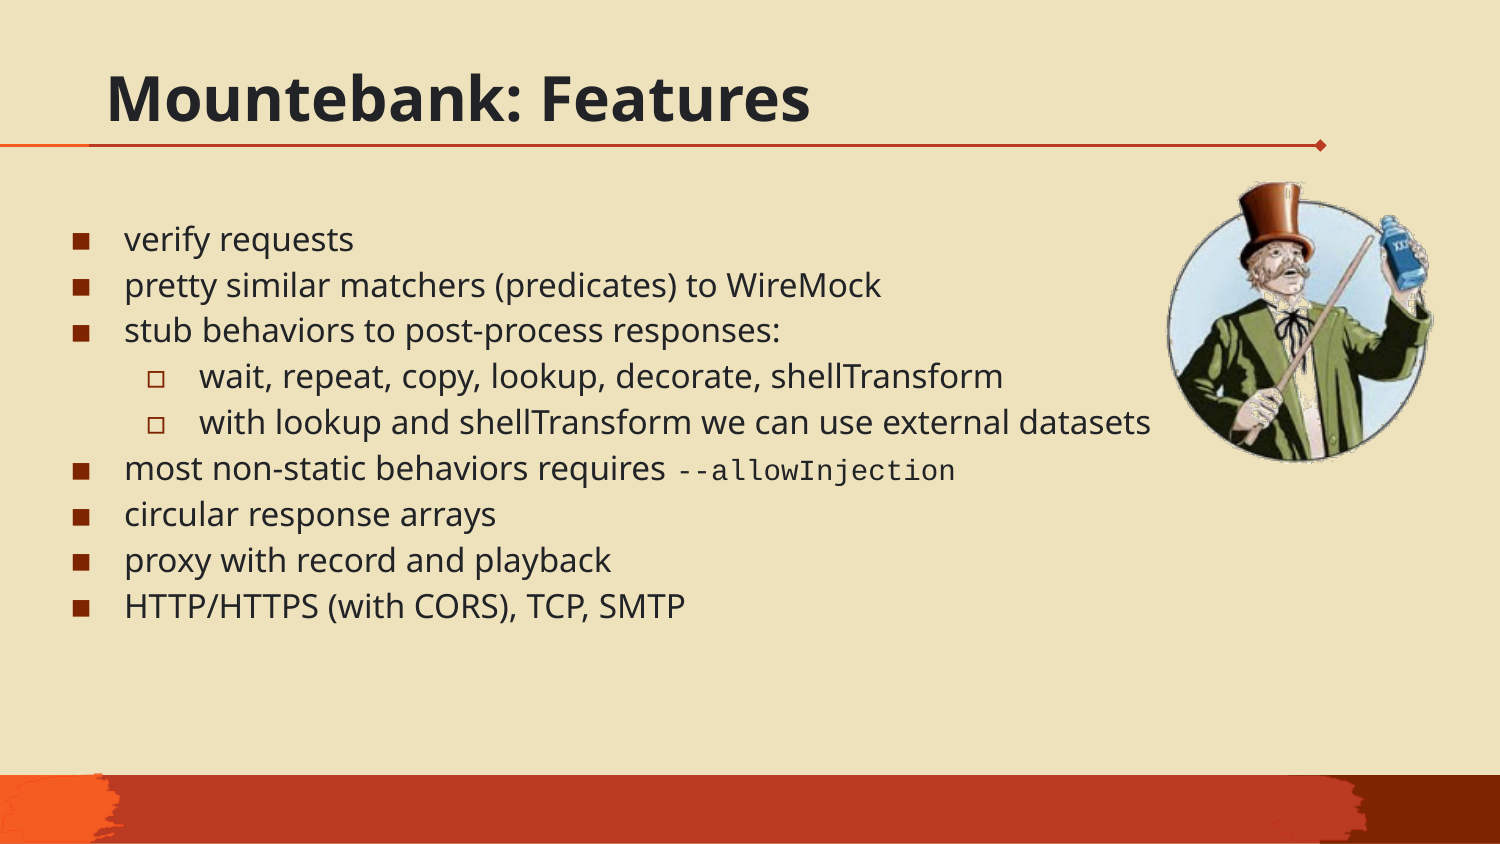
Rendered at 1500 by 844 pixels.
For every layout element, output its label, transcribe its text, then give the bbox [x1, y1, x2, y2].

picture [1158, 181, 1440, 464]
picture [1266, 770, 1370, 844]
title Mountebank: Features [90, 59, 1320, 150]
picture [0, 771, 130, 844]
list verify requests pretty similar matchers (predicates) to WireMock stub behaviors to post-process responses: wait, repeat, copy, lookup, decorate, shellTransform with lookup and shellTransform we can use external datasets most non-static behaviors requires --allowInjection circular response arrays proxy with record and playback HTTP/HTTPS (with CORS), TCP, SMTP [34, 196, 1320, 747]
